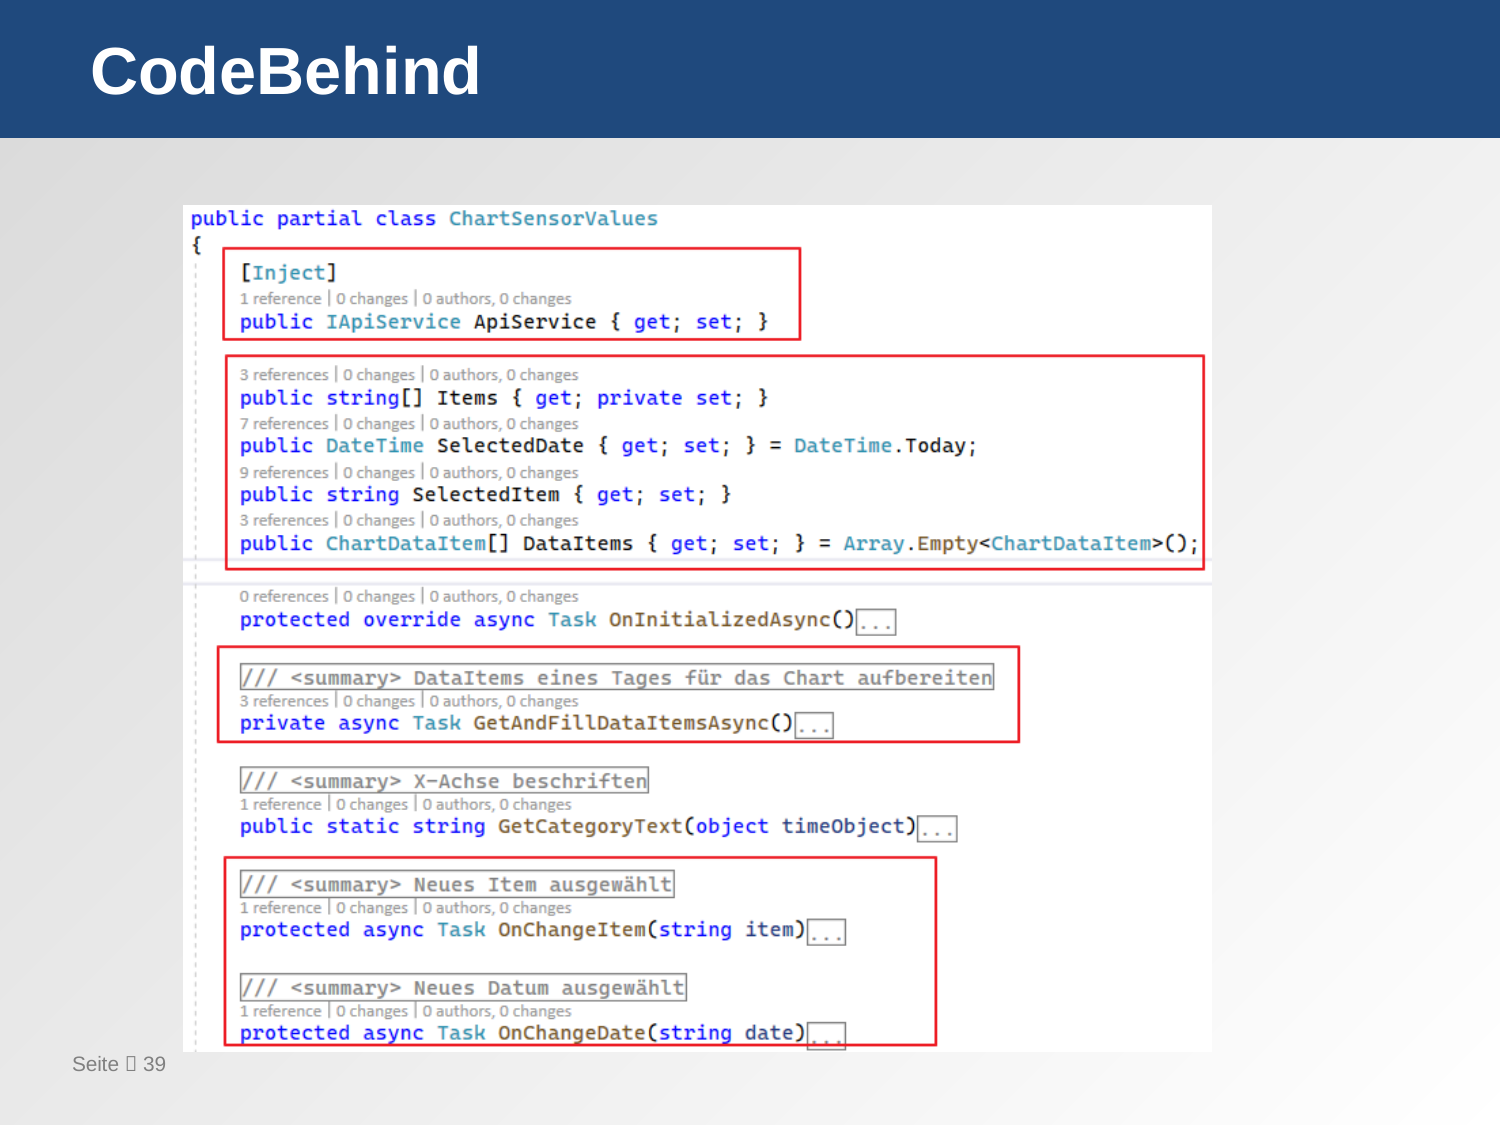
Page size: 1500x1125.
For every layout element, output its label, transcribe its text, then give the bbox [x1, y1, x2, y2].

title CodeBehind [75, 20, 1425, 208]
picture [182, 204, 1212, 1052]
